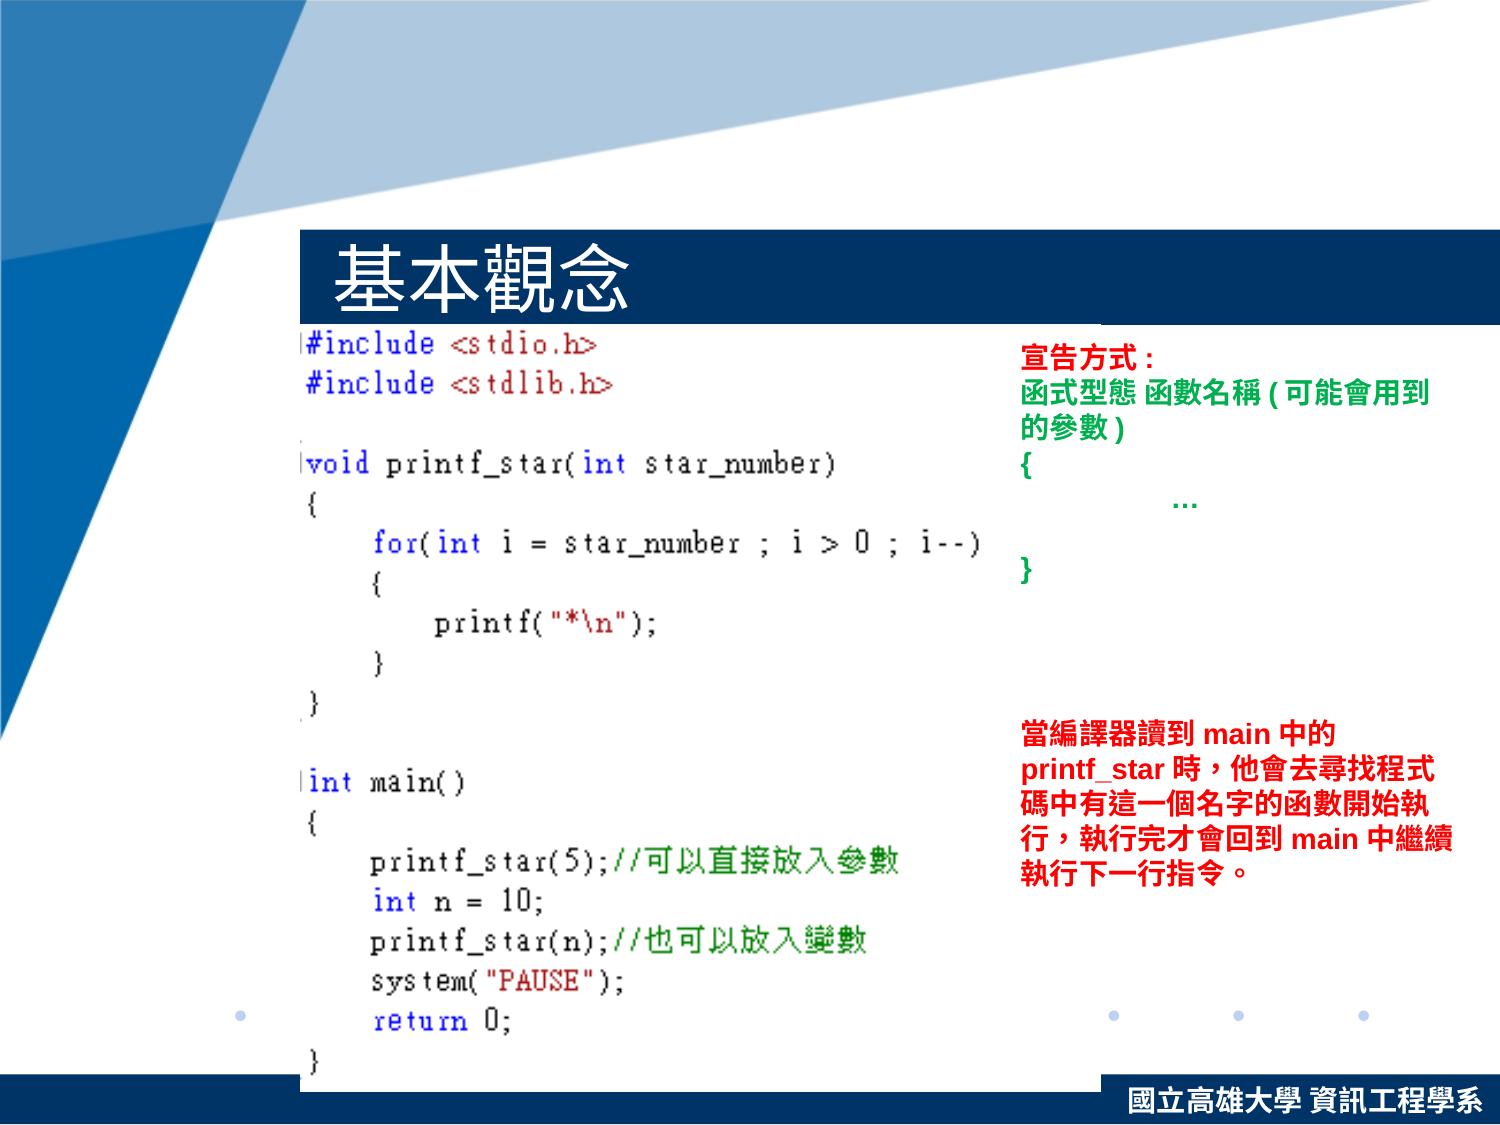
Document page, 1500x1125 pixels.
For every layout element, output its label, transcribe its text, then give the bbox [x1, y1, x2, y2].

picture [0, 0, 1500, 842]
text_box 當編譯器讀到main中的printf_star時，他會去尋找程式碼中有這一個名字的函數開始執行，執行完才會回到main中繼續執行下一行指令。 [1101, 708, 1475, 898]
picture [299, 324, 1101, 1092]
title 基本觀念 [300, 229, 1500, 325]
text_box 宣告方式: 函式型態 函數名稱(可能會用到的參數) { … } [1101, 332, 1475, 592]
